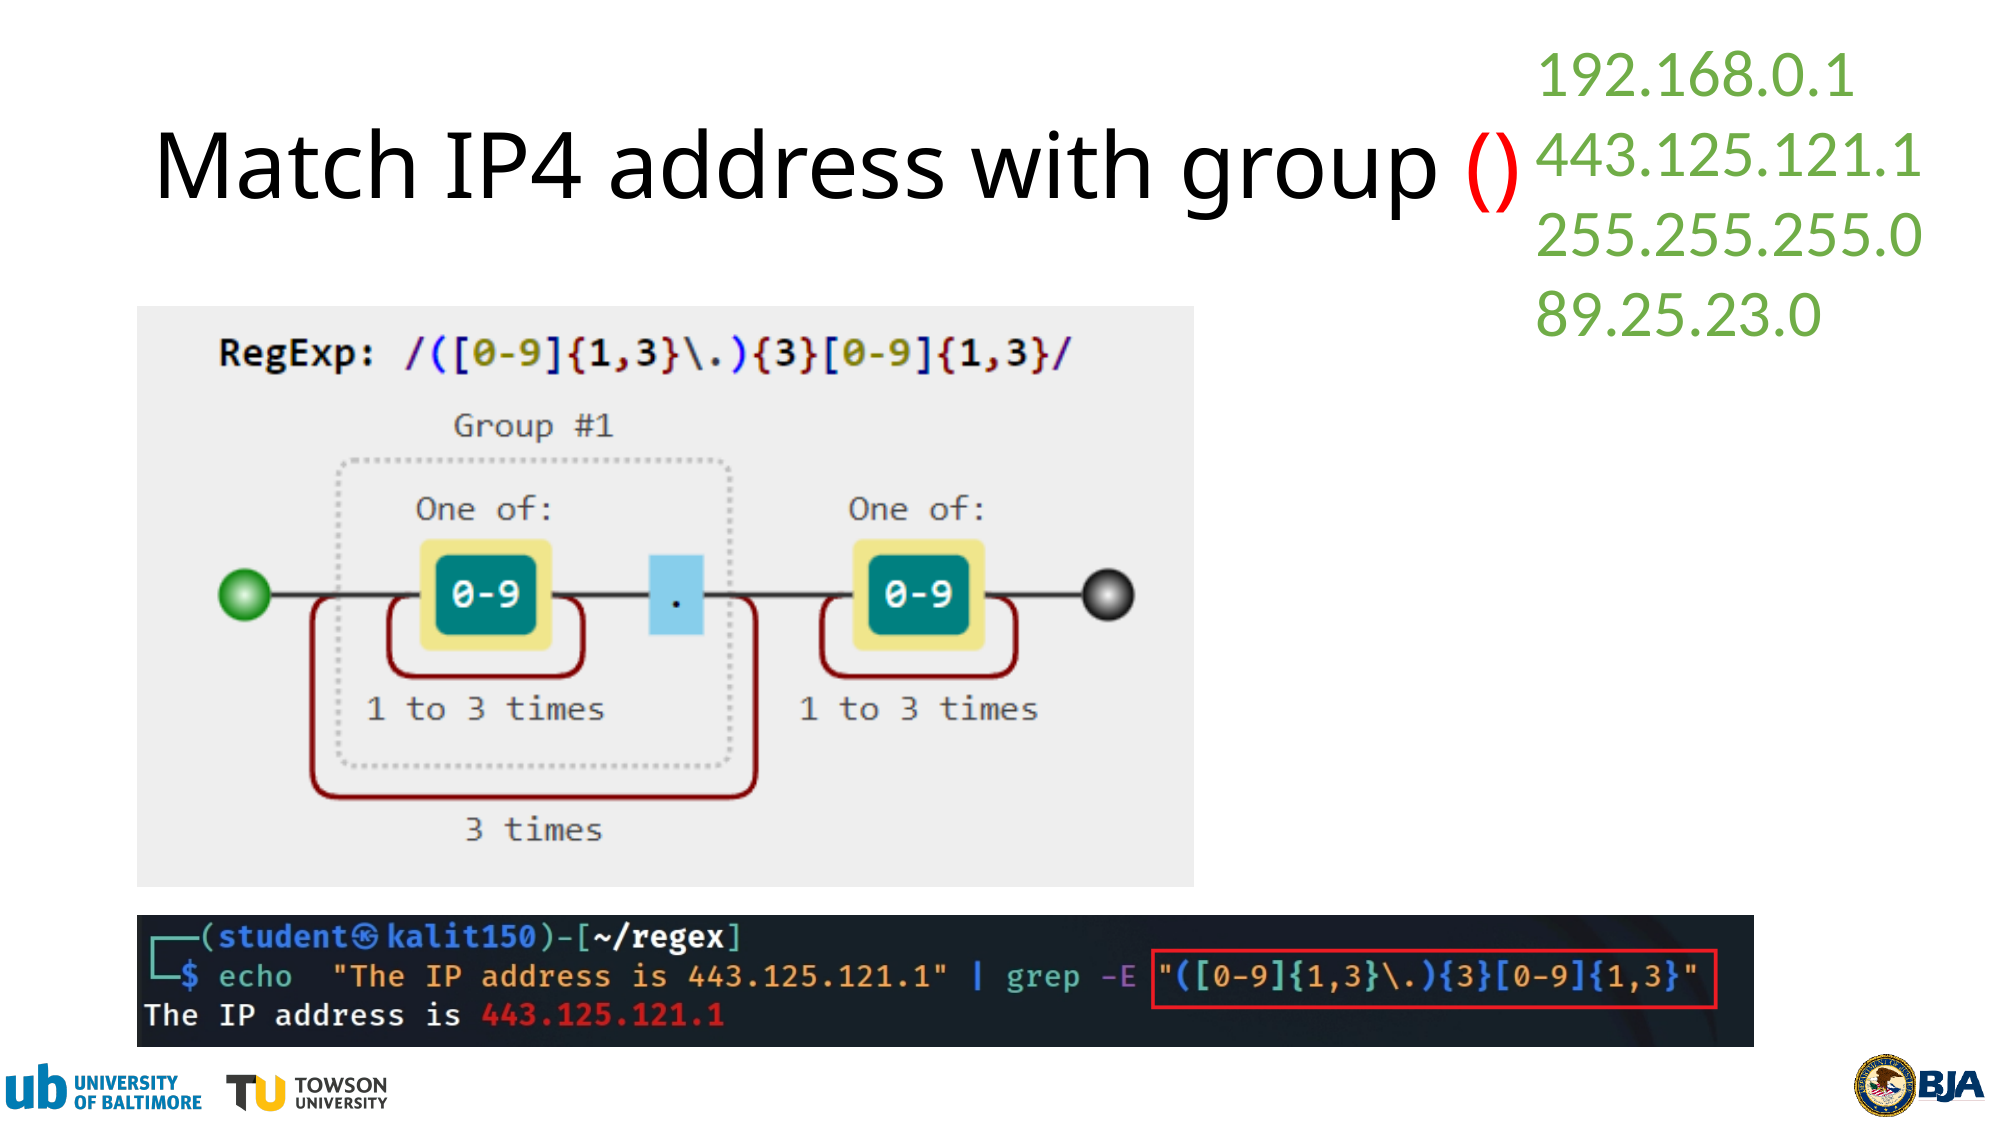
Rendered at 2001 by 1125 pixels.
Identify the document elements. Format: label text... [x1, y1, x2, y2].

title Match IP4 address with group () [137, 59, 1521, 278]
picture [137, 306, 1195, 887]
text_box 192.168.0.1 443.125.121.1 255.255.255.0 89.25.23.0 [1521, 22, 1939, 357]
picture [1854, 1054, 1986, 1117]
picture [0, 915, 1754, 1125]
